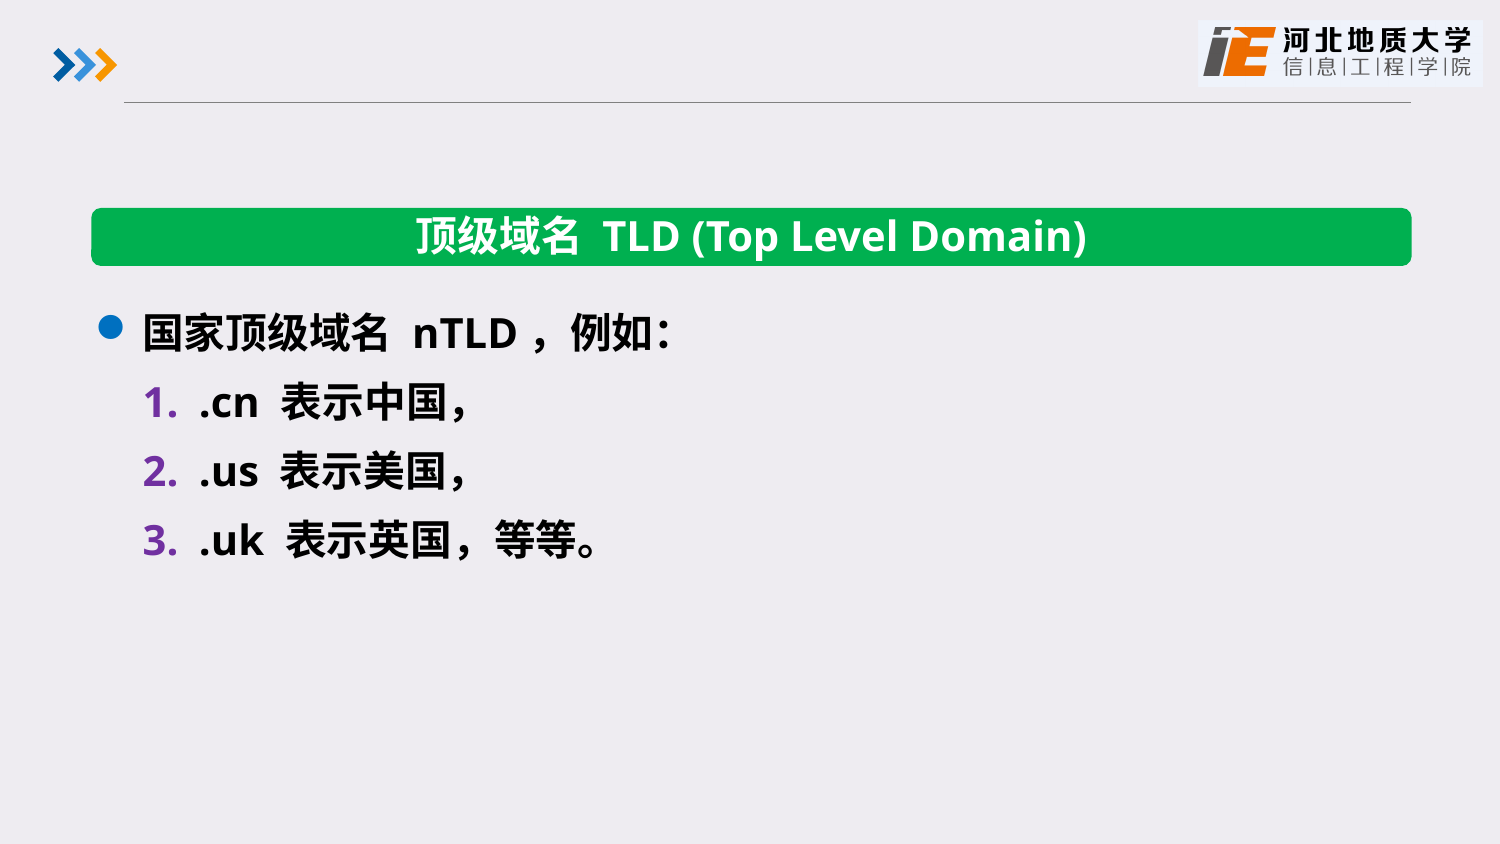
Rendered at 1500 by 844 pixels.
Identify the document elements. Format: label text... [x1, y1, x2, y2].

text_box 顶级域名 TLD (Top Level Domain) [400, 202, 1102, 268]
text_box [1102, 207, 1412, 266]
text_box [91, 207, 400, 266]
text_box 国家顶级域名 nTLD，例如： .cn 表示中国， .us 表示美国， .uk 表示英国，等等。 [80, 280, 1433, 571]
picture [1198, 20, 1483, 87]
